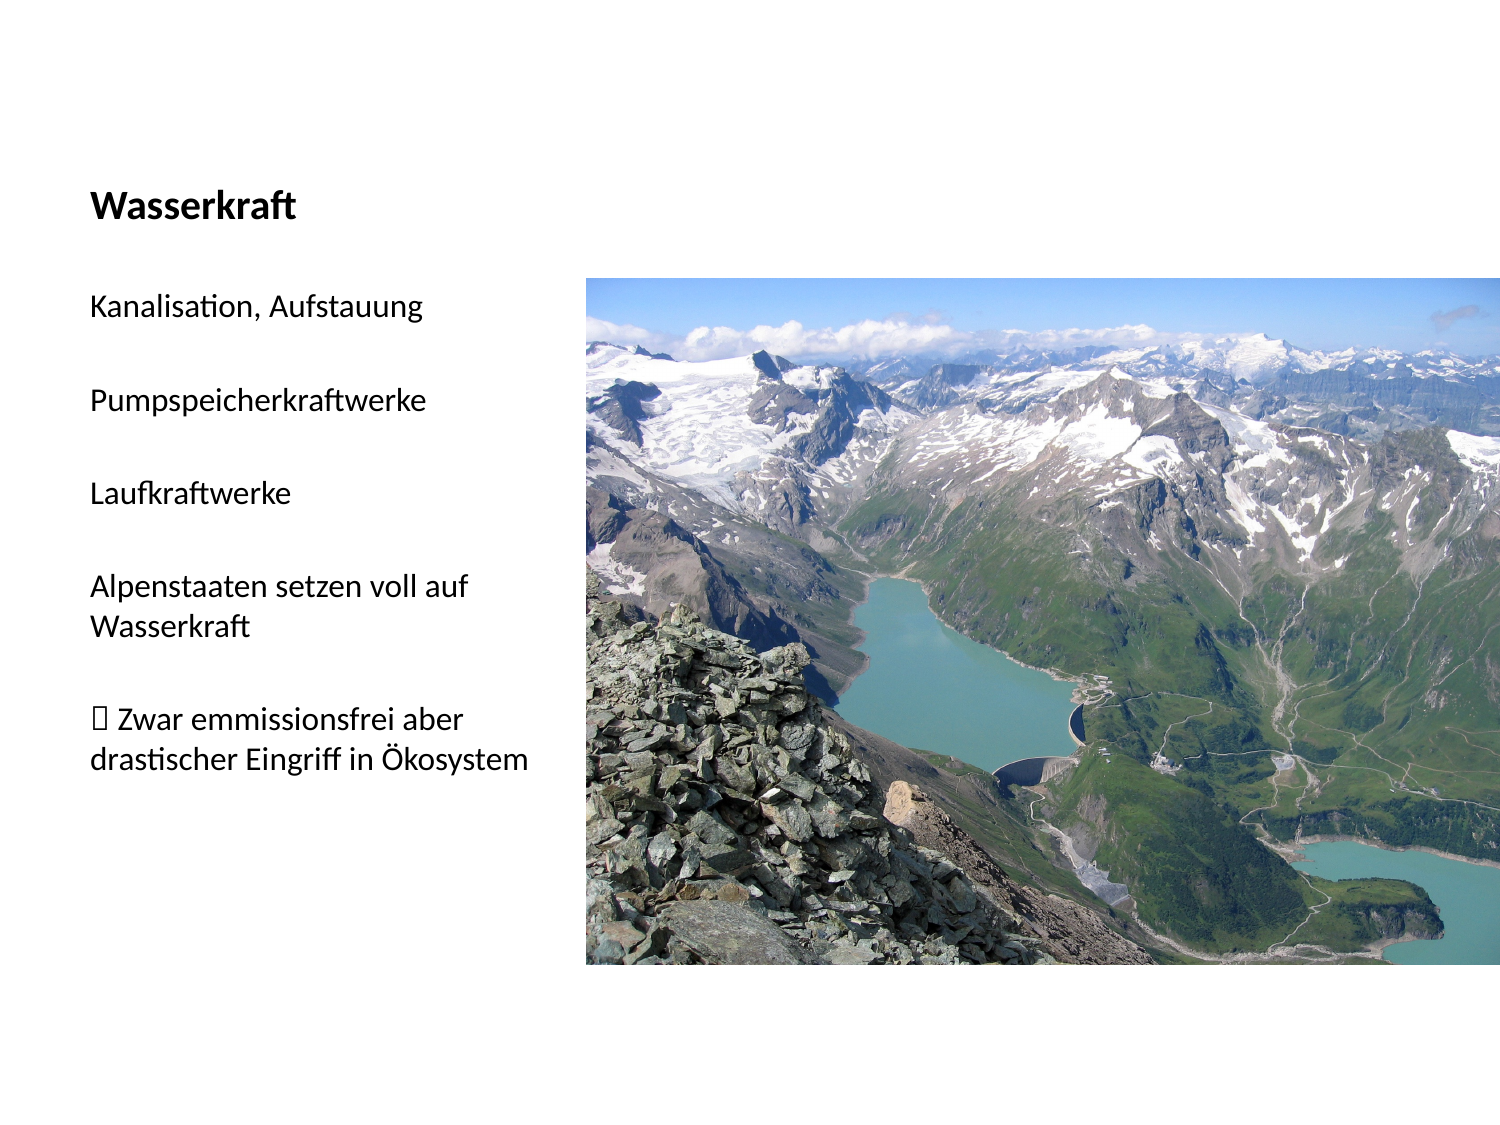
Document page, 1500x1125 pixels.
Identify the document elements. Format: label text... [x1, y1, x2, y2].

title Wasserkraft [75, 44, 569, 235]
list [586, 278, 1500, 965]
list Kanalisation, Aufstauung Pumpspeicherkraftwerke Laufkraftwerke Alpenstaaten setzen voll auf Wasserkraft  Zwar emmissionsfrei aber drastischer Eingriff in Ökosystem [75, 235, 569, 1005]
